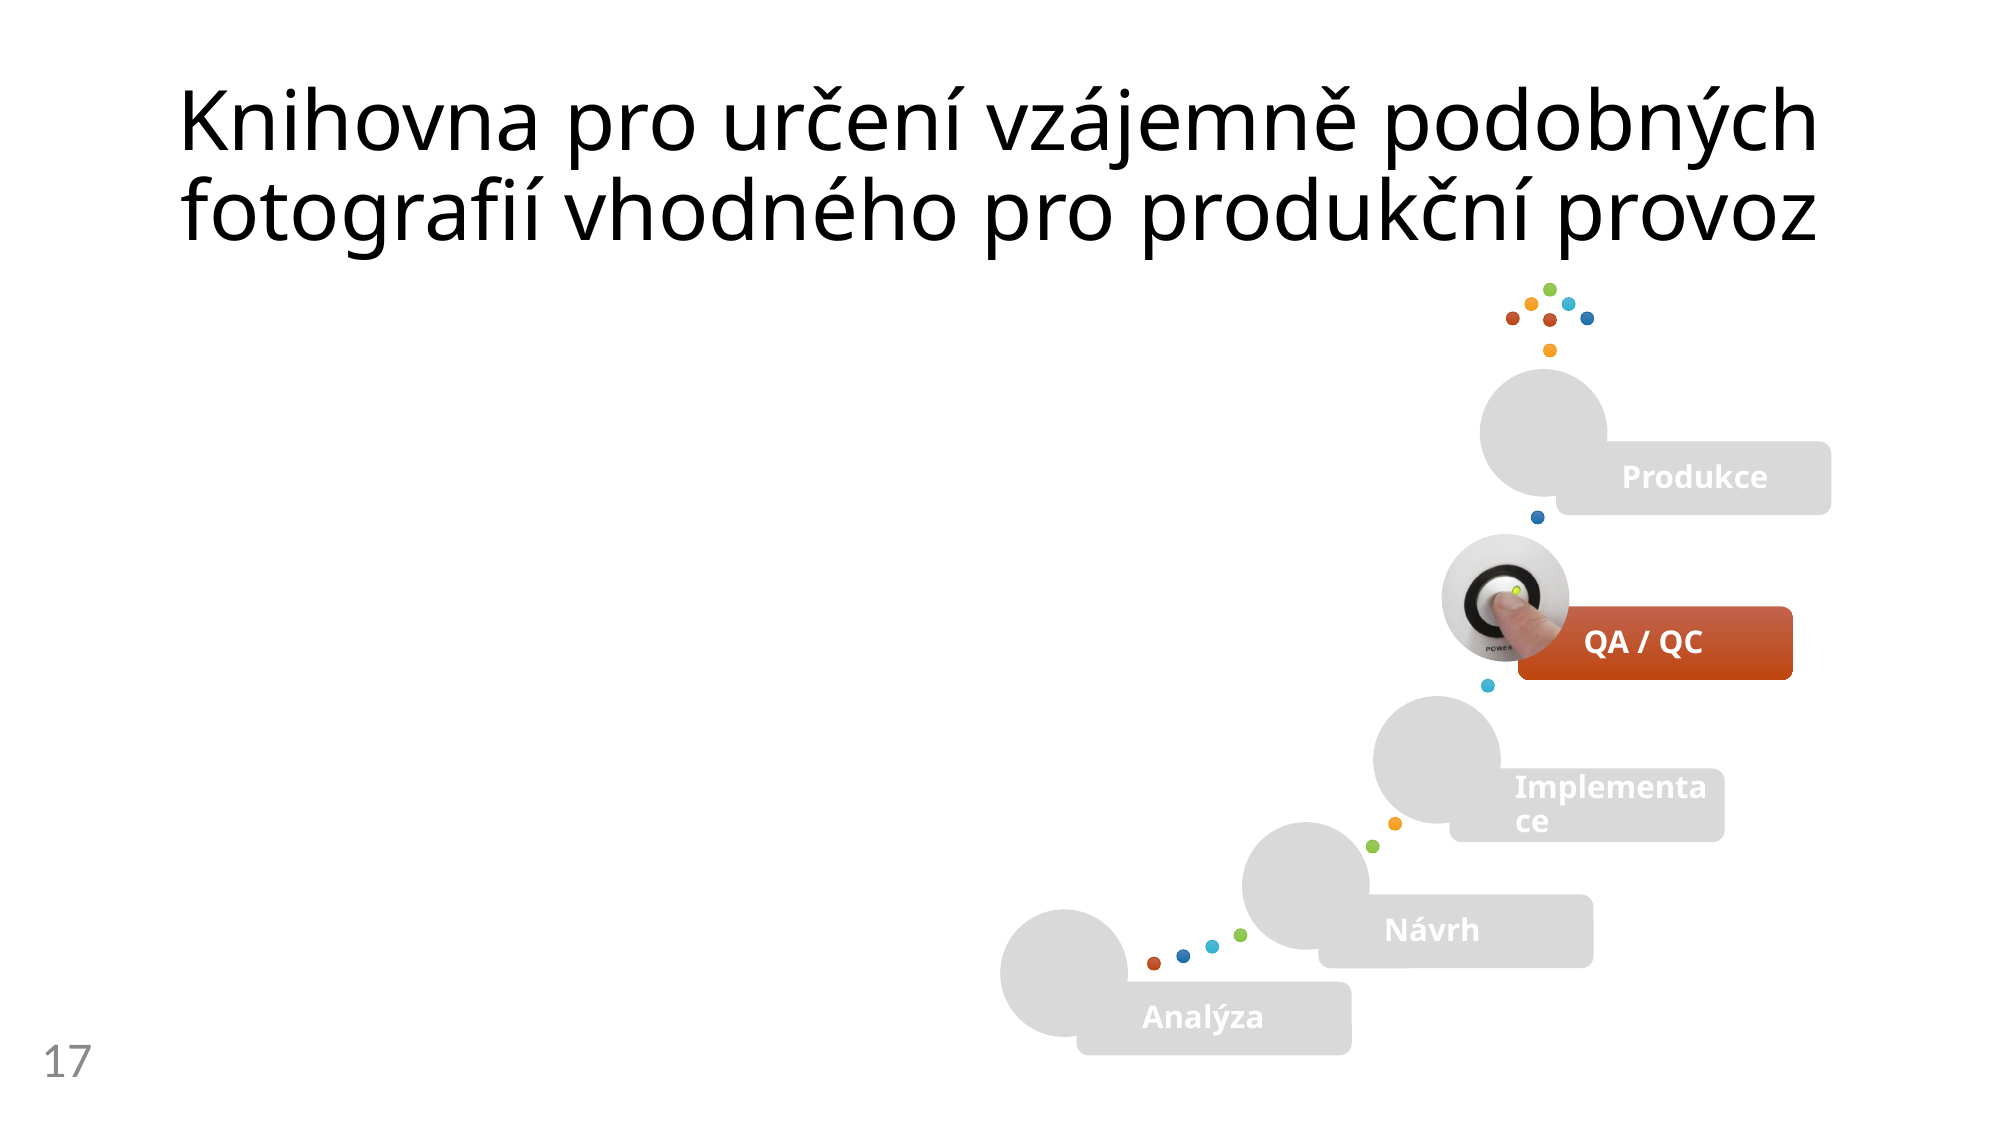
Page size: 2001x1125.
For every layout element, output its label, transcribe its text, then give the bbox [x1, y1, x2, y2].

title Knihovna pro určení vzájemně podobných fotograﬁí vhodného pro produkční provoz [137, 59, 1863, 278]
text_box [969, 277, 1863, 1062]
text_box 17 [0, 988, 136, 1125]
